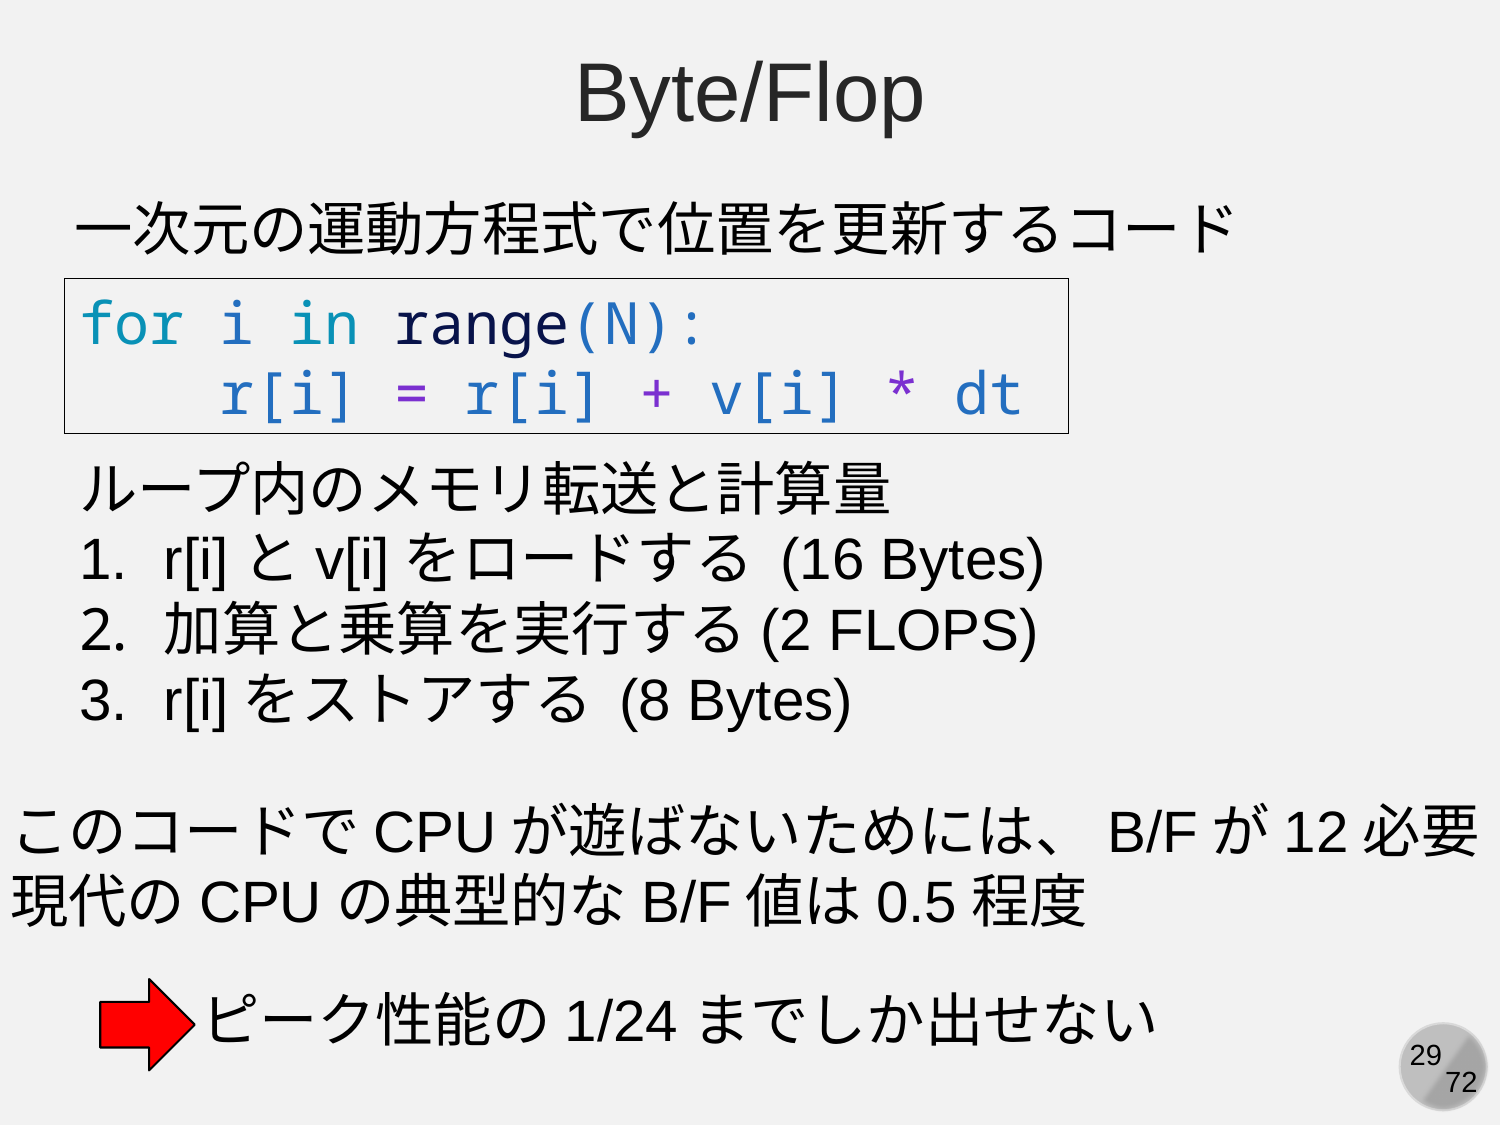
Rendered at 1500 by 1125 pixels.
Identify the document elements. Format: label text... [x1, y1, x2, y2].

text_box 一次元の運動方程式で位置を更新するコード [59, 184, 1255, 270]
text_box for i in range(N): r[i] = r[i] + v[i] * dt [64, 278, 1069, 434]
text_box ピーク性能の1/24までしか出せない [186, 975, 1174, 1061]
text_box [99, 978, 196, 1072]
list Byte/Flop [0, 31, 1500, 155]
text_box このコードでCPUが遊ばないためには、B/Fが12必要 現代のCPUの典型的なB/F値は0.5程度 [0, 786, 1495, 942]
text_box ループ内のメモリ転送と計算量 r[i]とv[i]をロードする (16 Bytes) 加算と乗算を実行する(2 FLOPS) r[i]をストアする (8 Bytes) [64, 444, 1152, 739]
